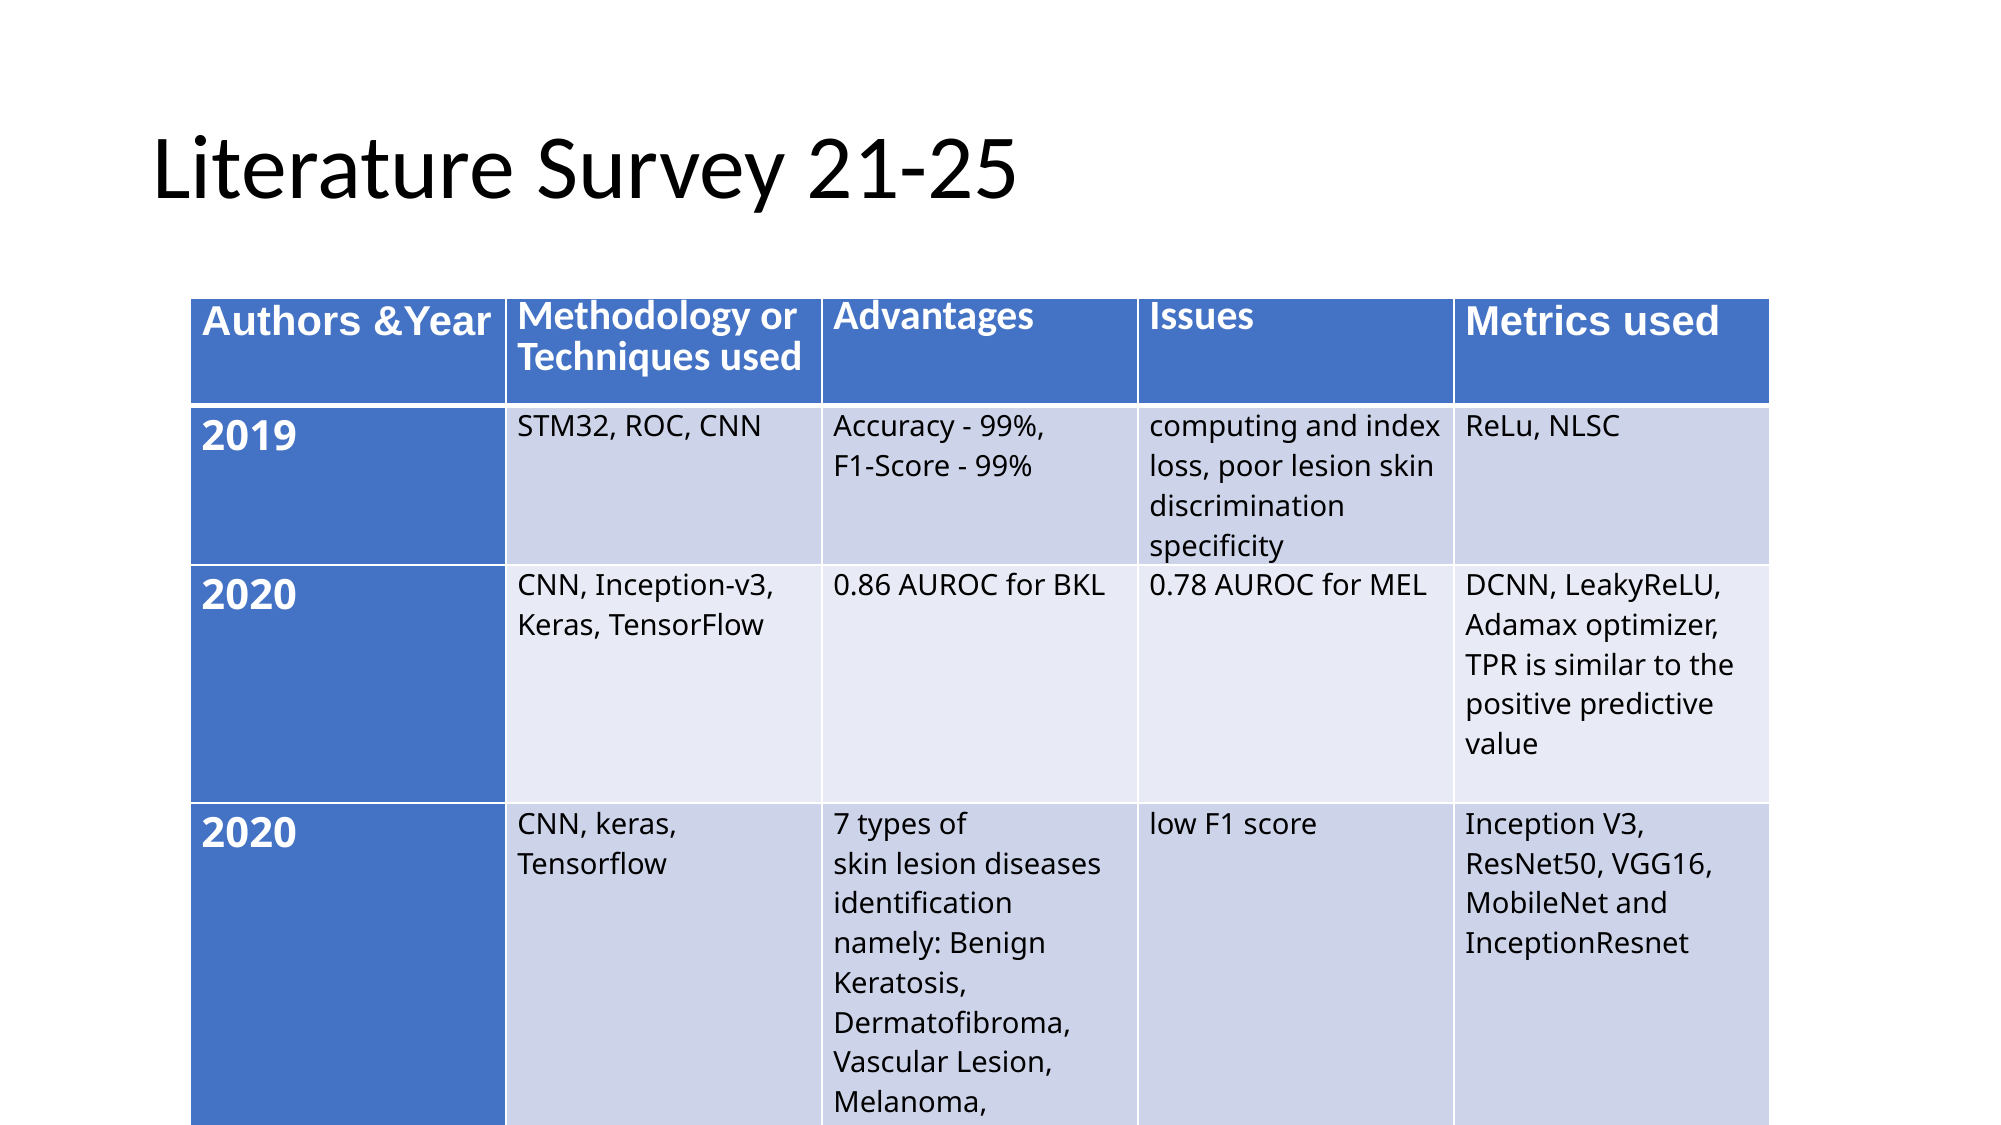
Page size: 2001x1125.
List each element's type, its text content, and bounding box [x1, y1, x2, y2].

table_cell computing and index loss, poor lesion skin discrimination specificity [1139, 408, 1453, 564]
table_cell 2020 [191, 804, 505, 1125]
table_header Metrics used [1455, 299, 1769, 403]
table_cell ReLu, NLSC [1455, 408, 1769, 564]
table_header Issues [1139, 299, 1453, 403]
table_cell 0.78 AUROC for MEL [1139, 566, 1453, 802]
table_cell CNN, Inception-v3, Keras, TensorFlow [507, 566, 821, 802]
table_cell 2020 [191, 566, 505, 802]
table_cell CNN, keras, Tensorflow [507, 804, 821, 1125]
table_cell low F1 score [1139, 804, 1453, 1125]
table_header Methodology or Techniques used [507, 299, 821, 403]
table_cell 7 types of skin lesion diseases identification namely: Benign Keratosis, Dermatofibroma, Vascular Lesion, Melanoma, Melanocytic Nevus, Basal Cell Carcinoma and Actinic Keratosis., InceptionResnet achieved an average accuracy of 91%, Accuracies of 90 and 91% [823, 804, 1137, 1125]
title Literature Survey 21-25 [137, 59, 1863, 278]
table_cell 0.86 AUROC for BKL [823, 566, 1137, 802]
table_header Advantages [823, 299, 1137, 403]
table_cell STM32, ROC, CNN [507, 408, 821, 564]
table_header Authors &Year [191, 299, 505, 403]
table_cell DCNN, LeakyReLU, Adamax optimizer, TPR is similar to the positive predictive value [1455, 566, 1769, 802]
table_cell Accuracy - 99%, F1-Score - 99% [823, 408, 1137, 564]
table_cell Inception V3, ResNet50, VGG16, MobileNet and InceptionResnet [1455, 804, 1769, 1125]
table_cell 2019 [191, 408, 505, 564]
